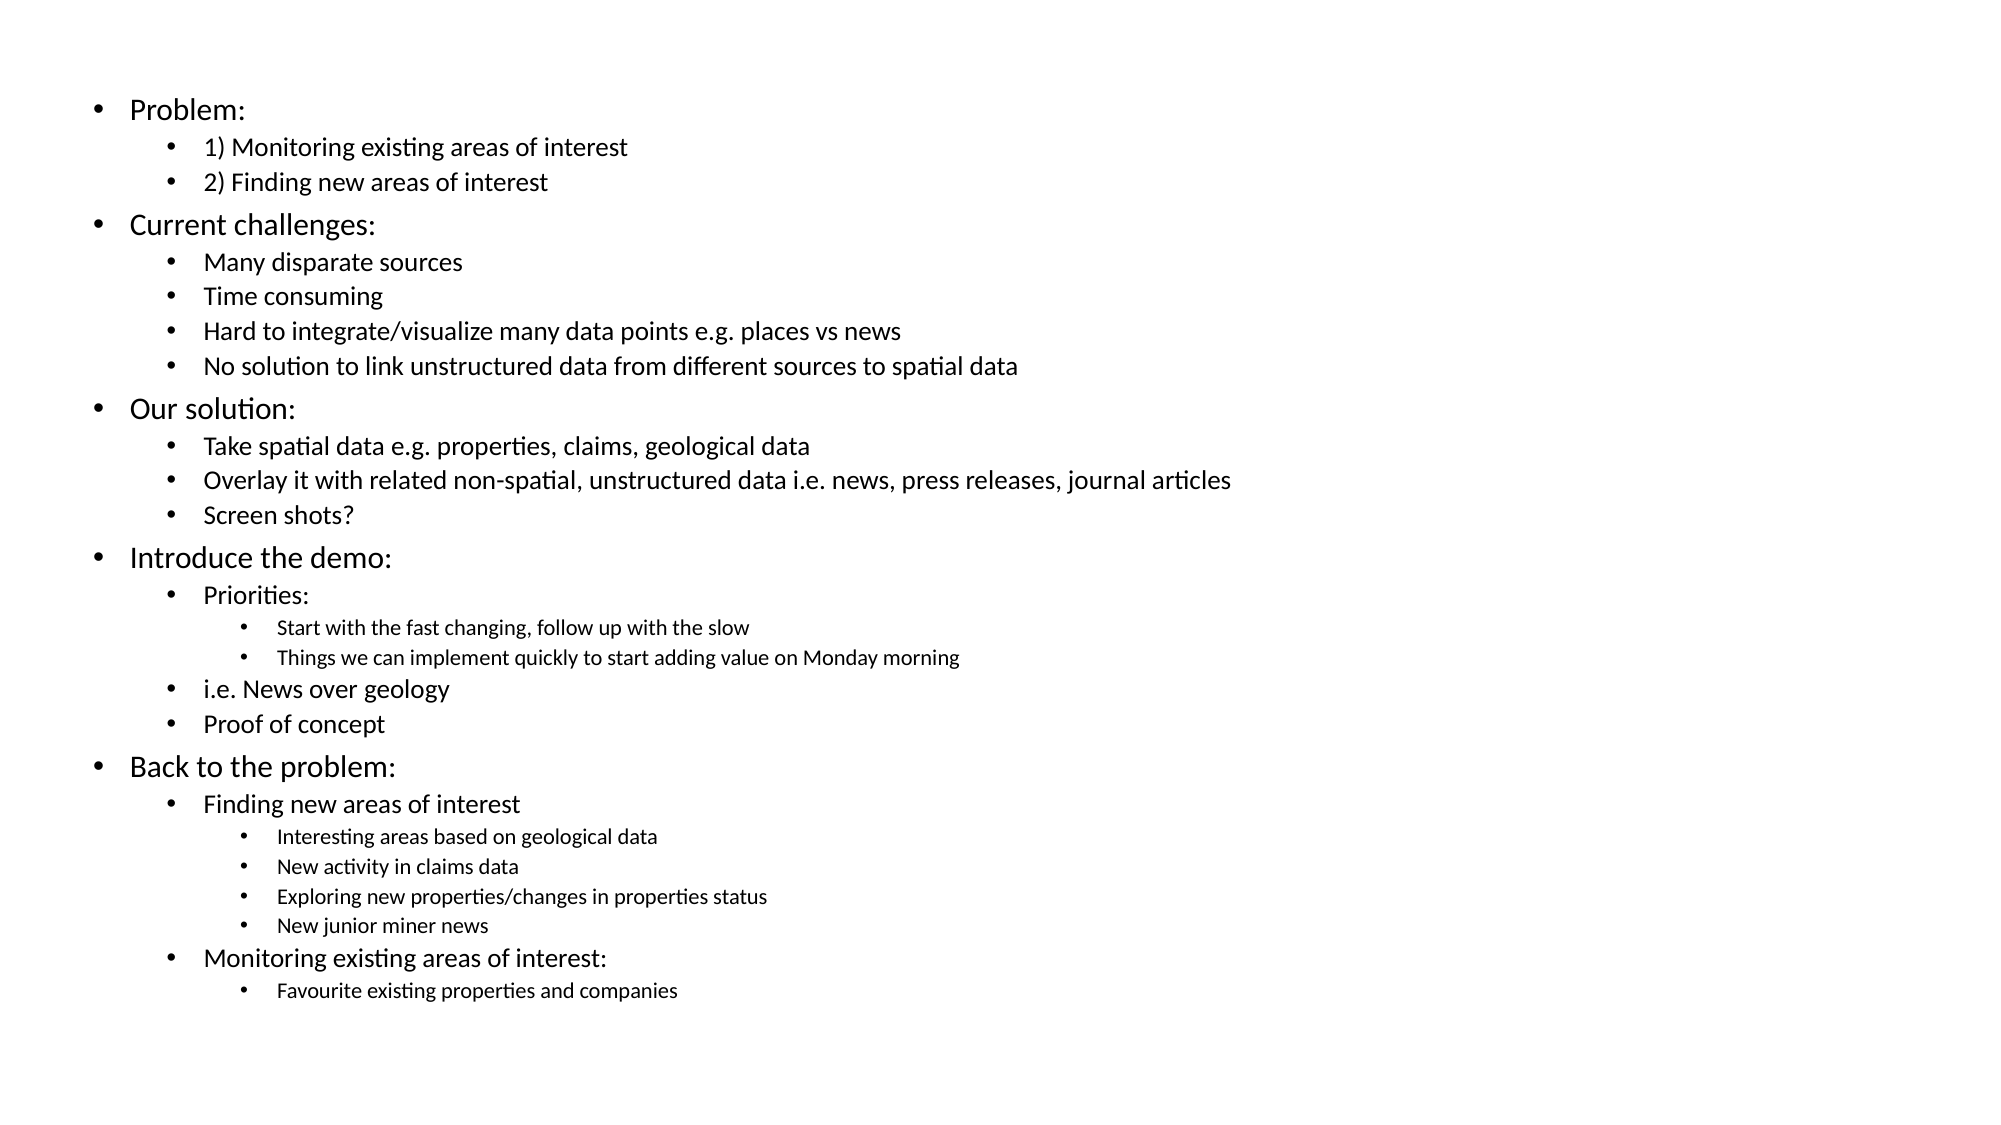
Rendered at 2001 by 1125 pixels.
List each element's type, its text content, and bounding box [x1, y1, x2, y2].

list Problem: 1) Monitoring existing areas of interest 2) Finding new areas of interest Current challenges: Many disparate sources Time consuming Hard to integrate/visualize many data points e.g. places vs news No solution to link unstructured data from different sources to spatial data Our solution: Take spatial data e.g. properties, claims, geological data Overlay it with related non-spatial, unstructured data i.e. news, press releases, journal articles Screen shots? Introduce the demo: Priorities: Start with the fast changing, follow up with the slow Things we can implement quickly to start adding value on Monday morning i.e. News over geology Proof of concept Back to the problem: Finding new areas of interest Interesting areas based on geological data New activity in claims data Exploring new properties/changes in properties status New junior miner news Monitoring existing areas of interest: Favourite existing properties and companies [78, 86, 1863, 1014]
